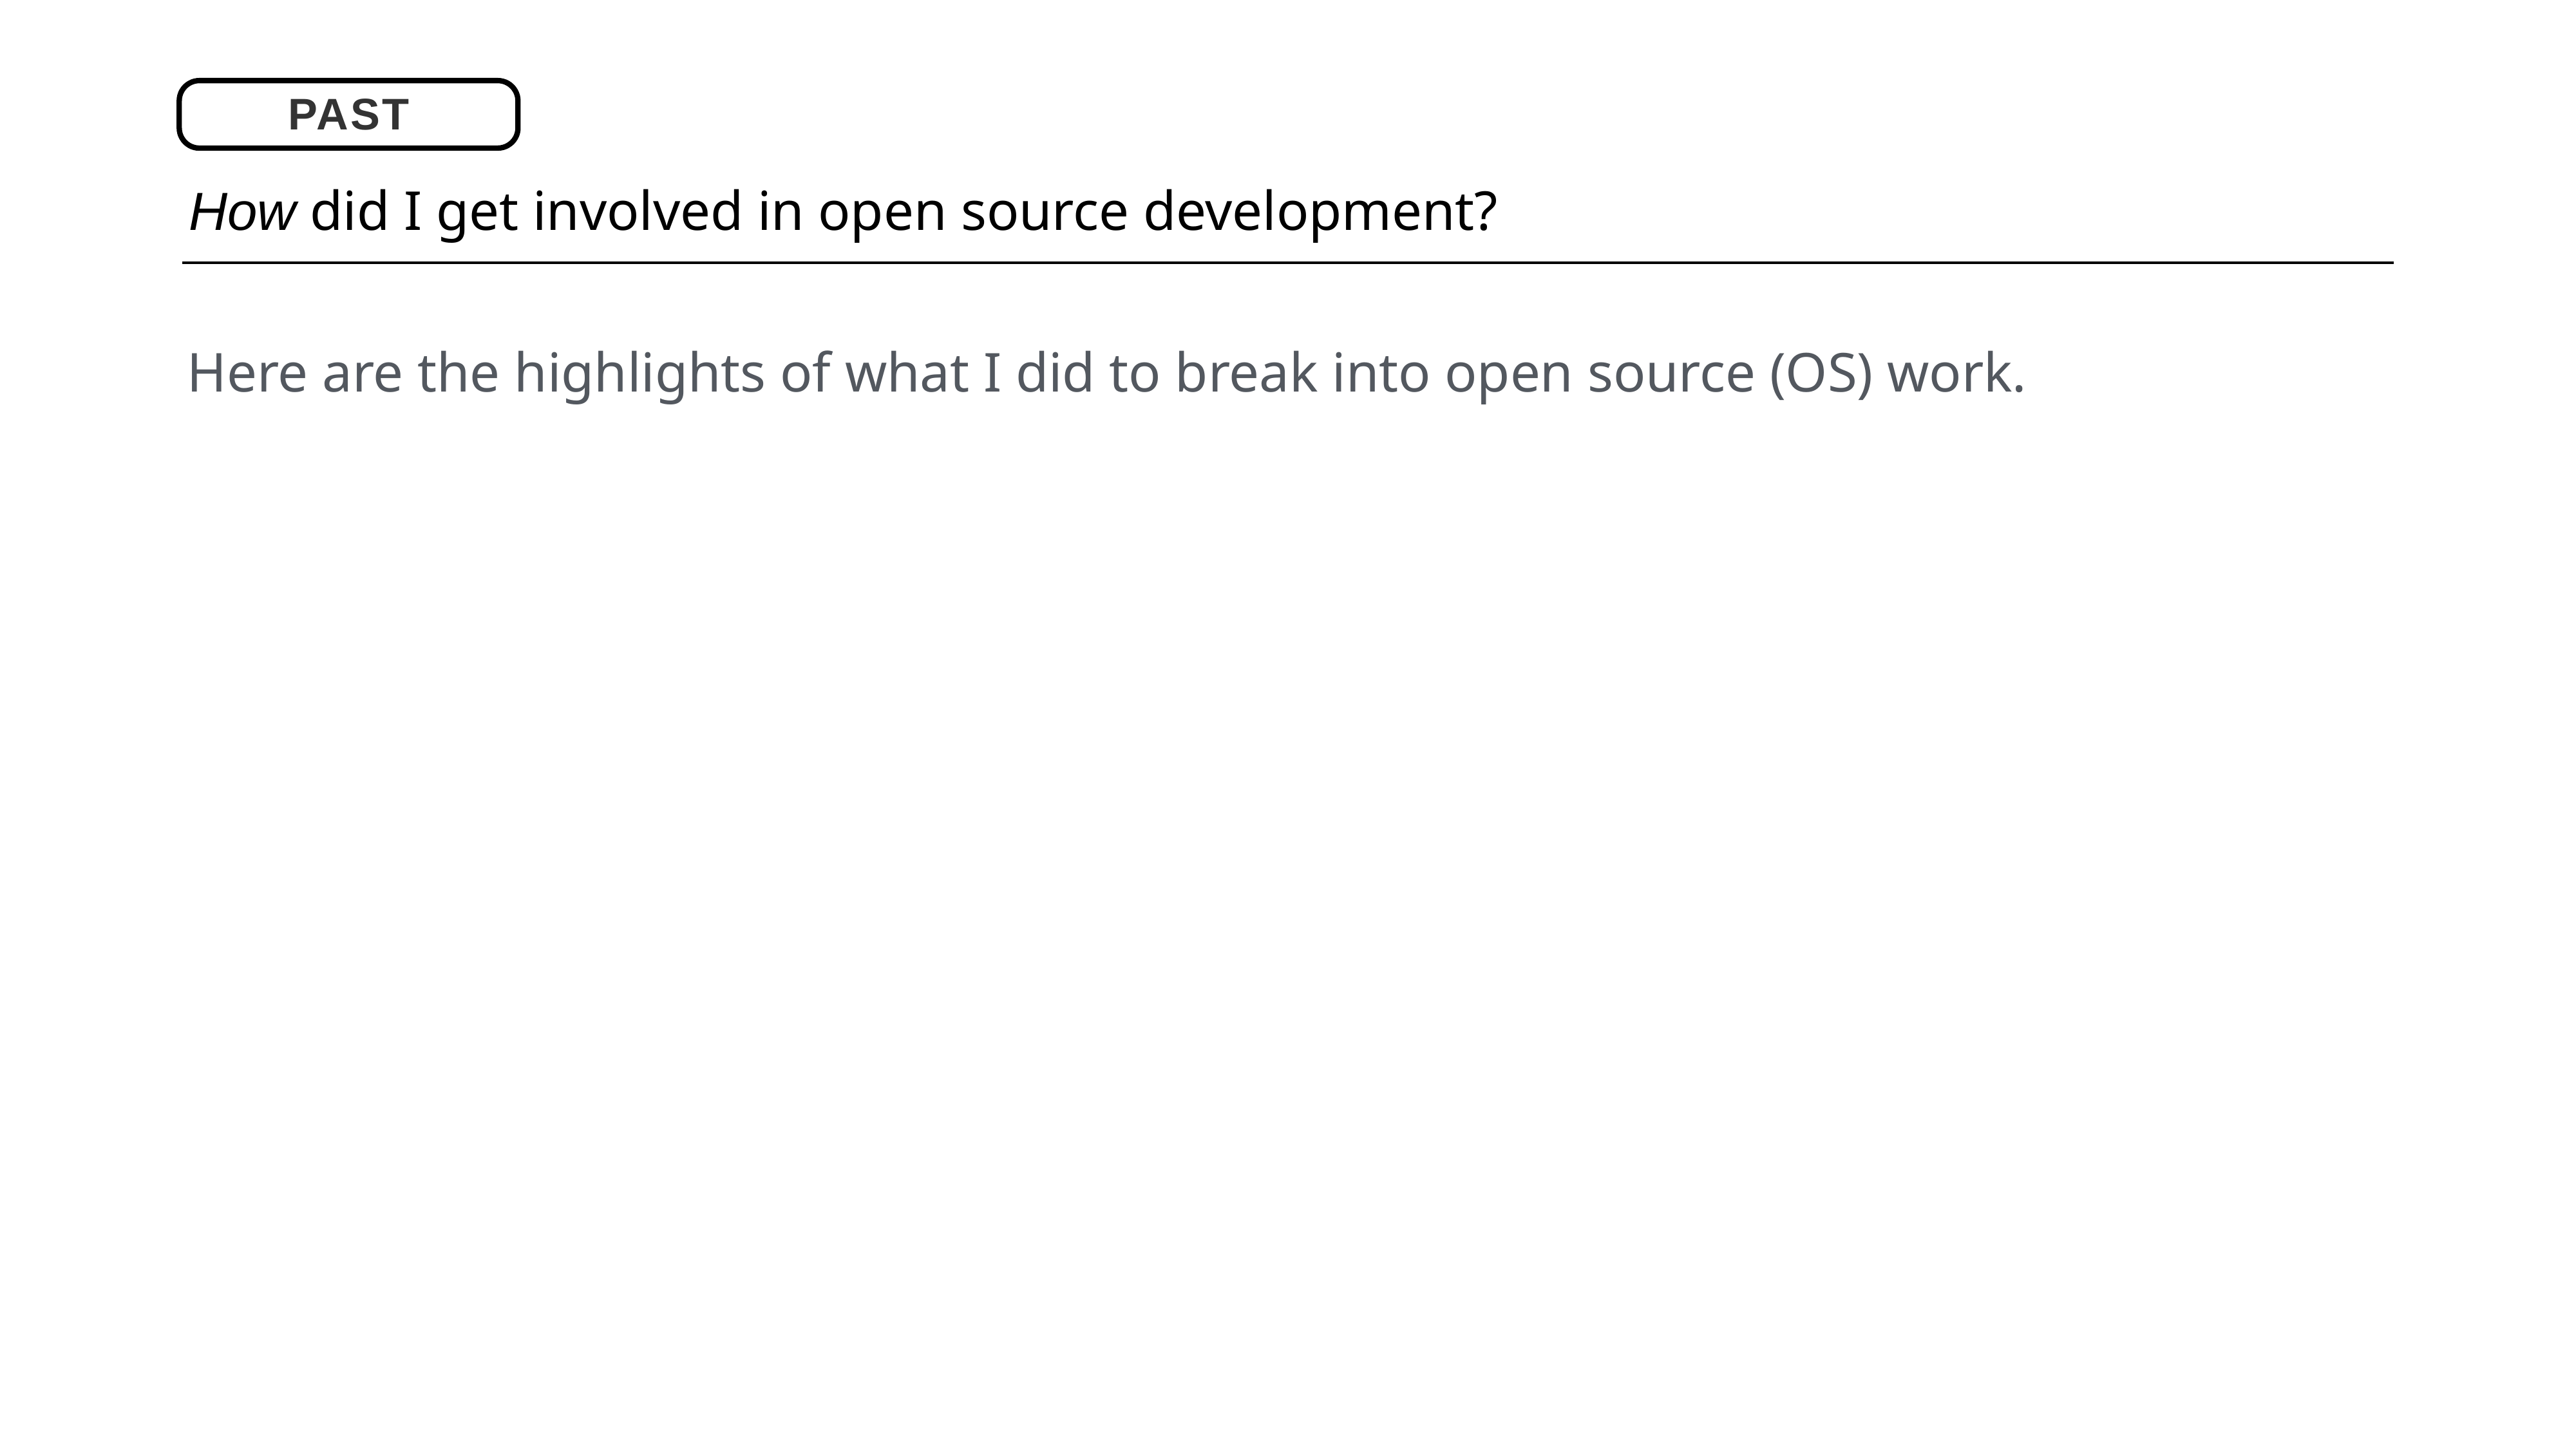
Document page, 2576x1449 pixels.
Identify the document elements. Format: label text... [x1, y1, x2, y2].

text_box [139, 80, 558, 149]
text_box Here are the highlights of what I did to break into open source (OS) work. [182, 329, 2384, 414]
text_box How did I get involved in open source development? [184, 167, 2014, 252]
